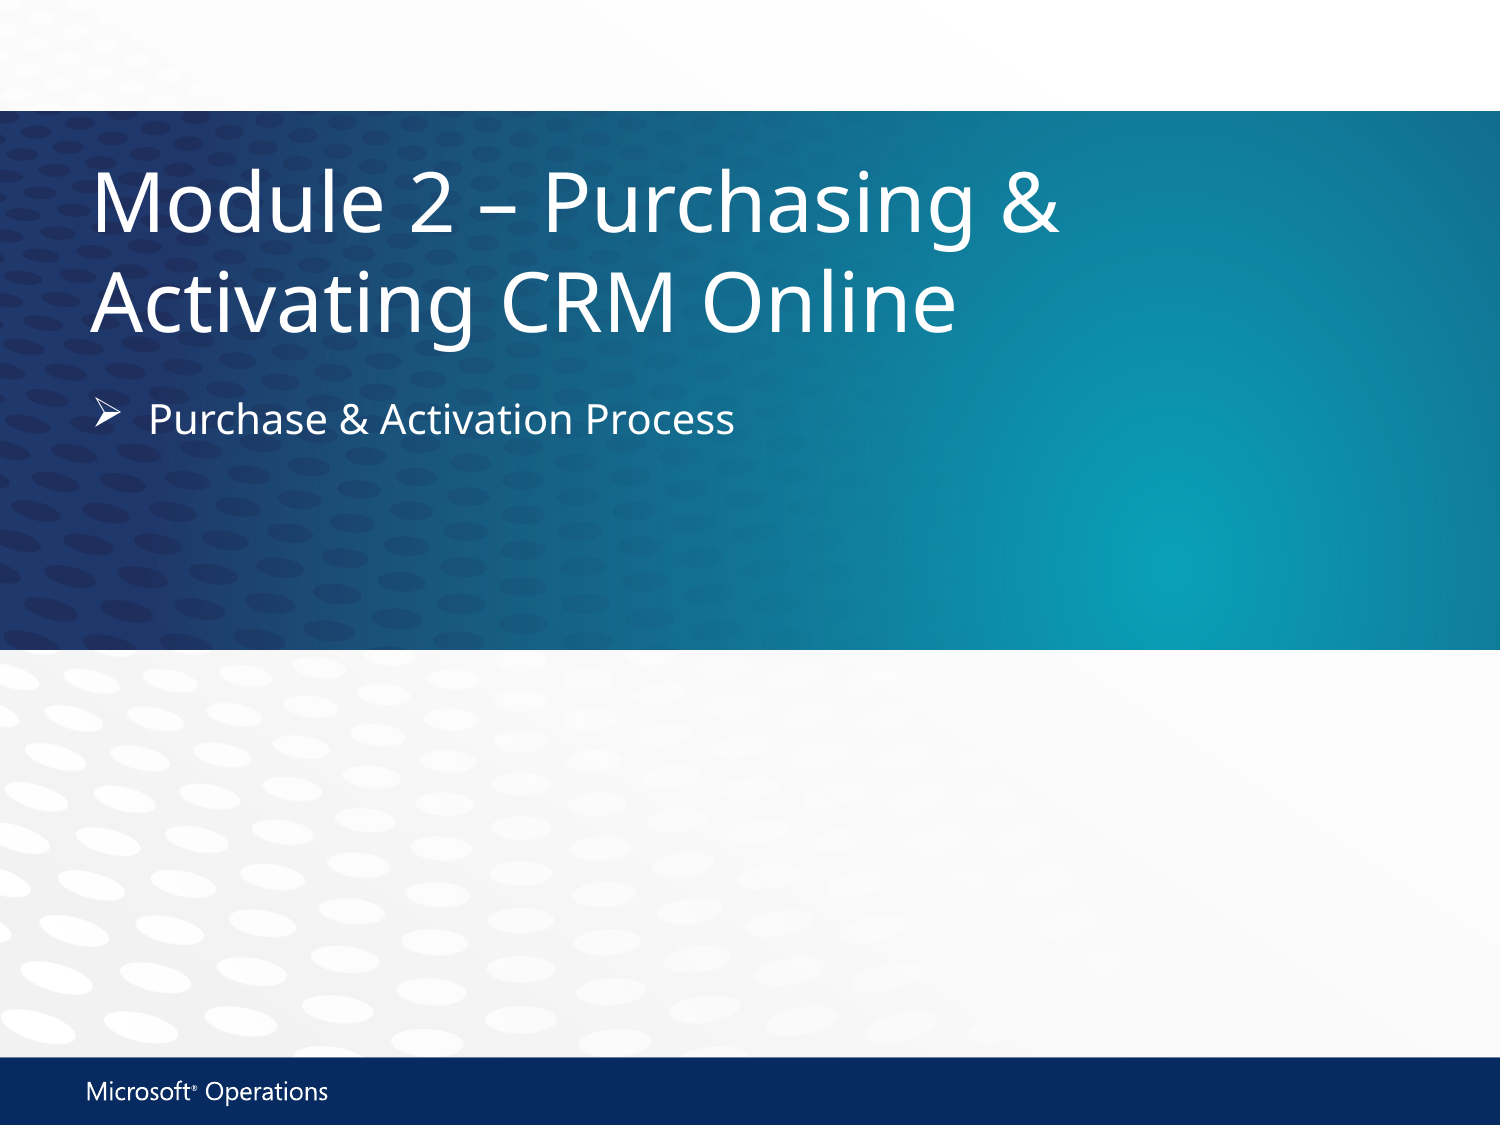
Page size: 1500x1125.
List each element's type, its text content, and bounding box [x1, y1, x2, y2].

title Module 2 – Purchasing & Activating CRM Online [75, 136, 1425, 362]
subtitle Purchase & Activation Process [76, 385, 939, 586]
picture [0, 0, 1500, 1057]
